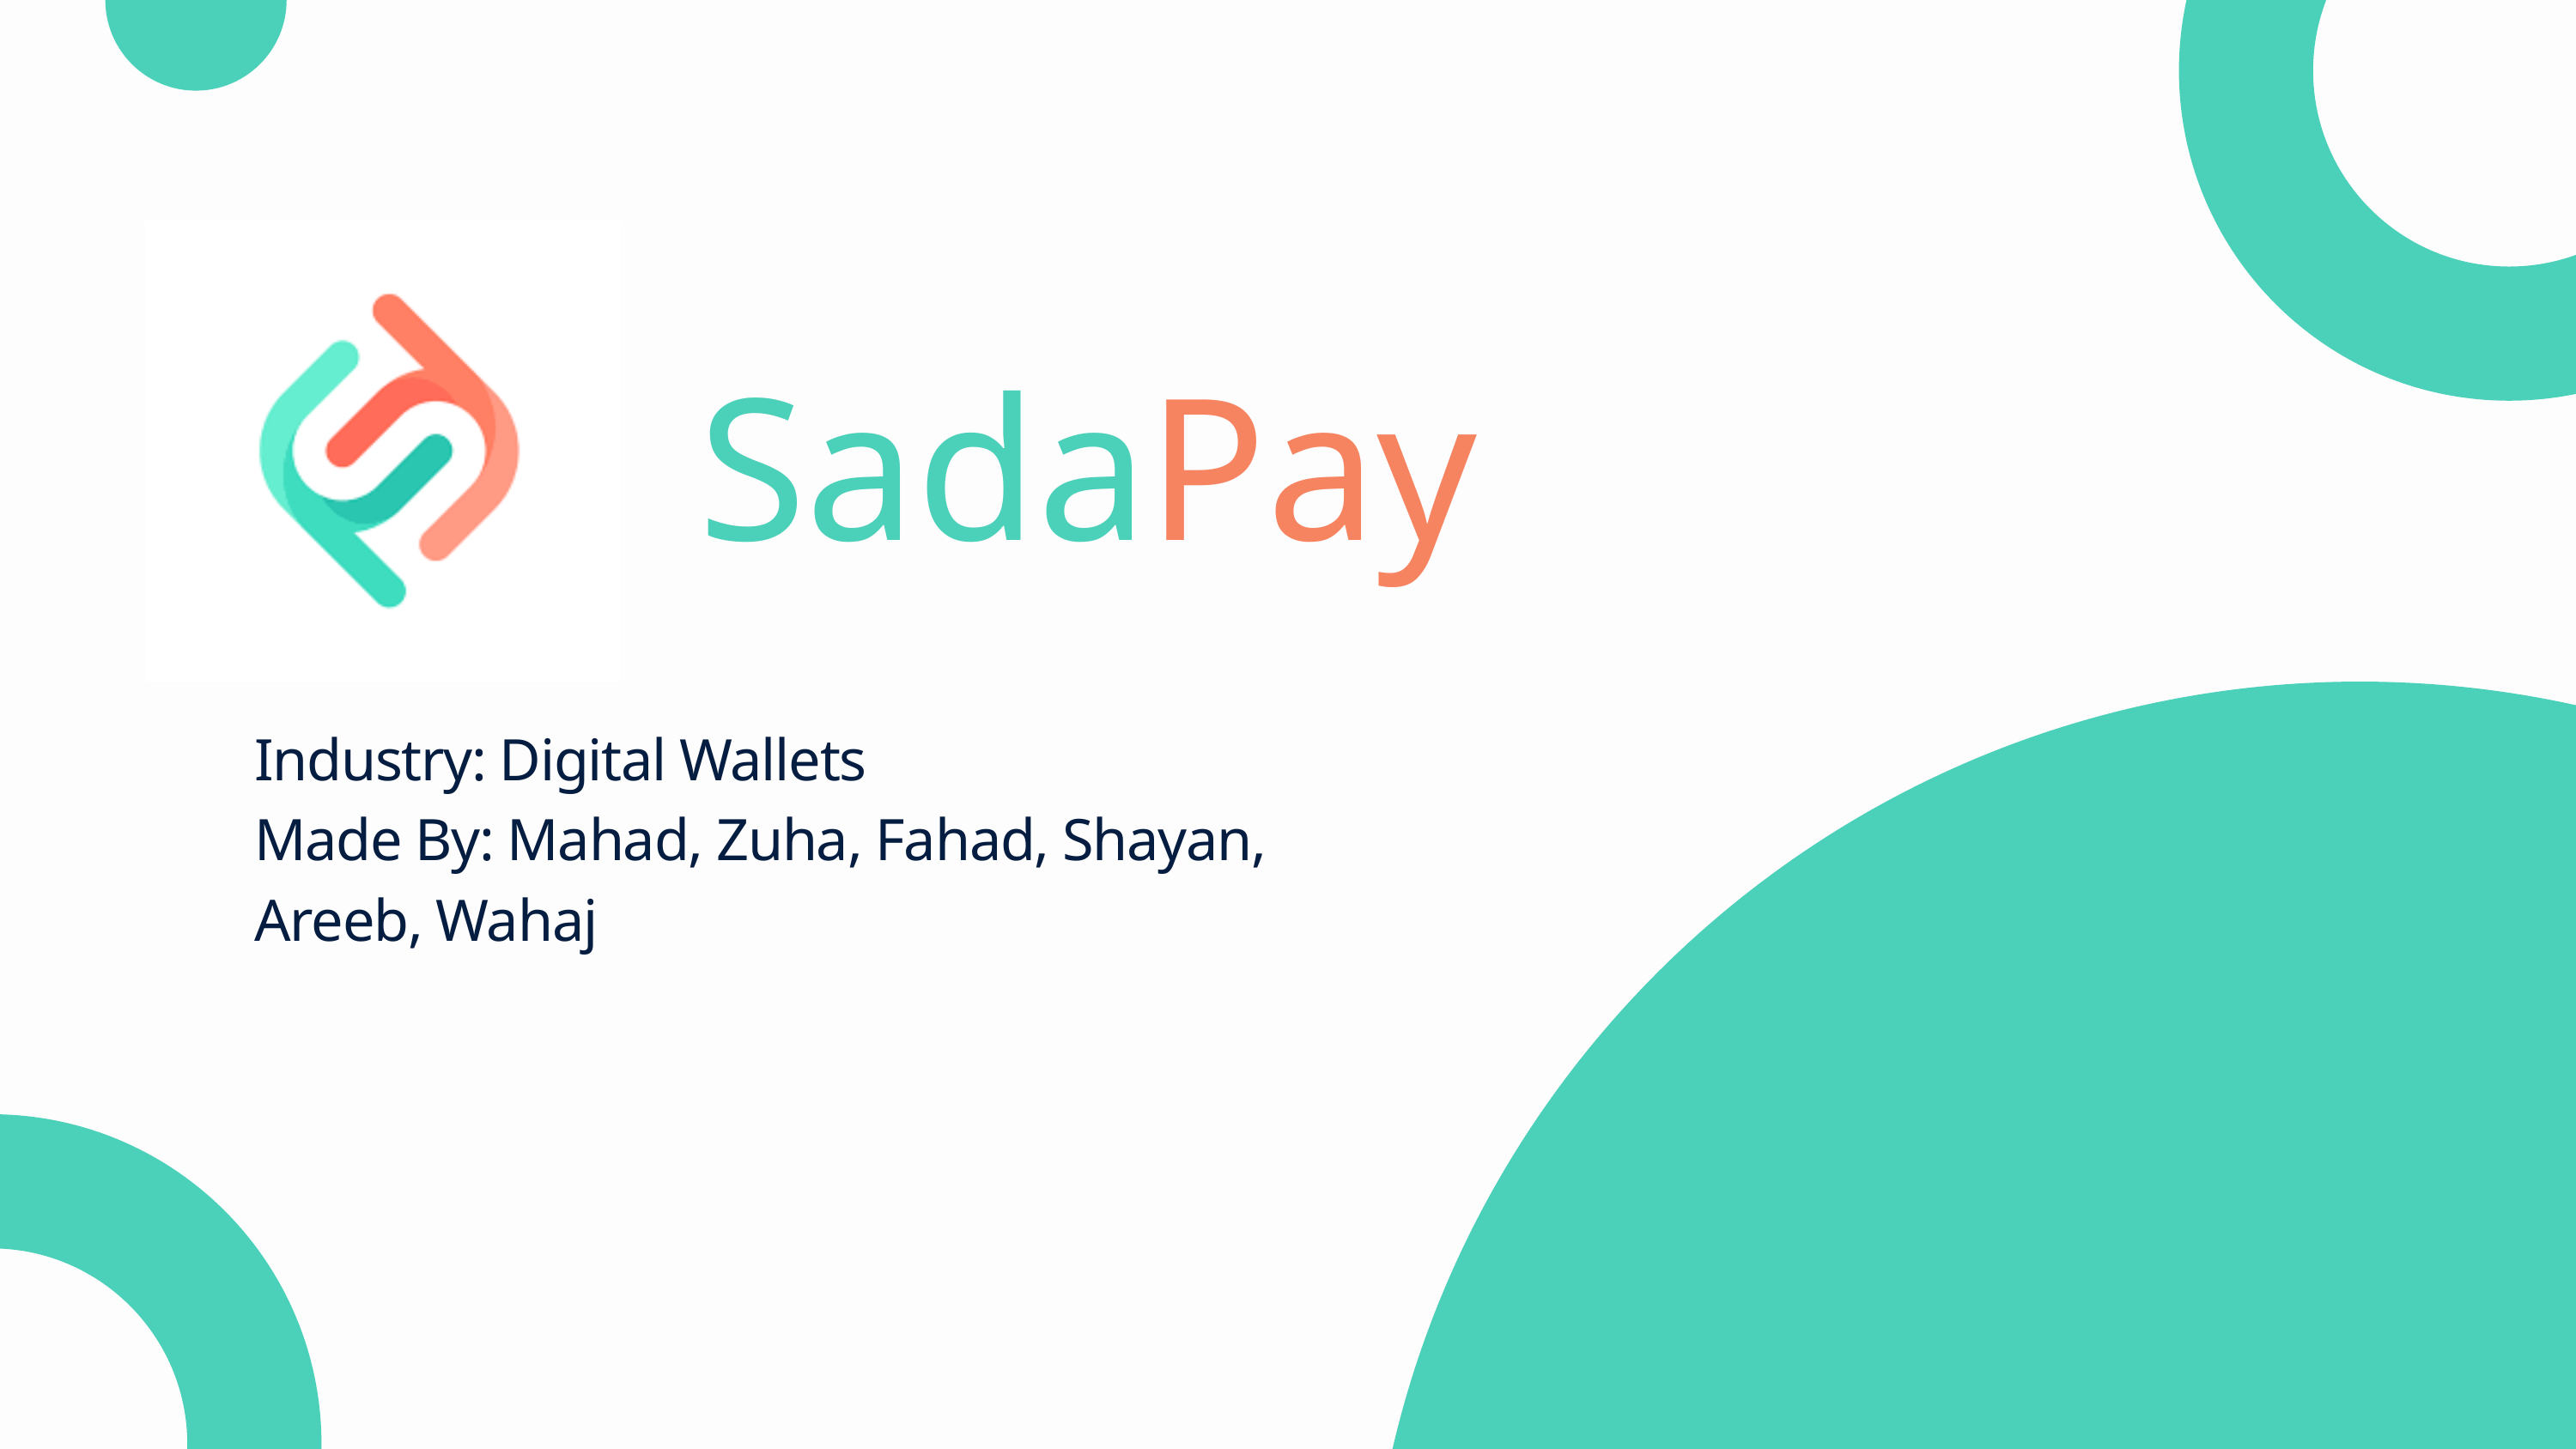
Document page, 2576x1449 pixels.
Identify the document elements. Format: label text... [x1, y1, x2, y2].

text_box [144, 221, 621, 682]
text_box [0, 1180, 255, 1449]
text_box Industry: Digital Wallets Made By: Mahad, Zuha, Fahad, Shayan, Areeb, Wahaj [254, 712, 1360, 953]
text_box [2245, 0, 2576, 334]
text_box SadaPay [698, 304, 1635, 580]
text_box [1366, 681, 2576, 1449]
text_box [105, 0, 287, 91]
